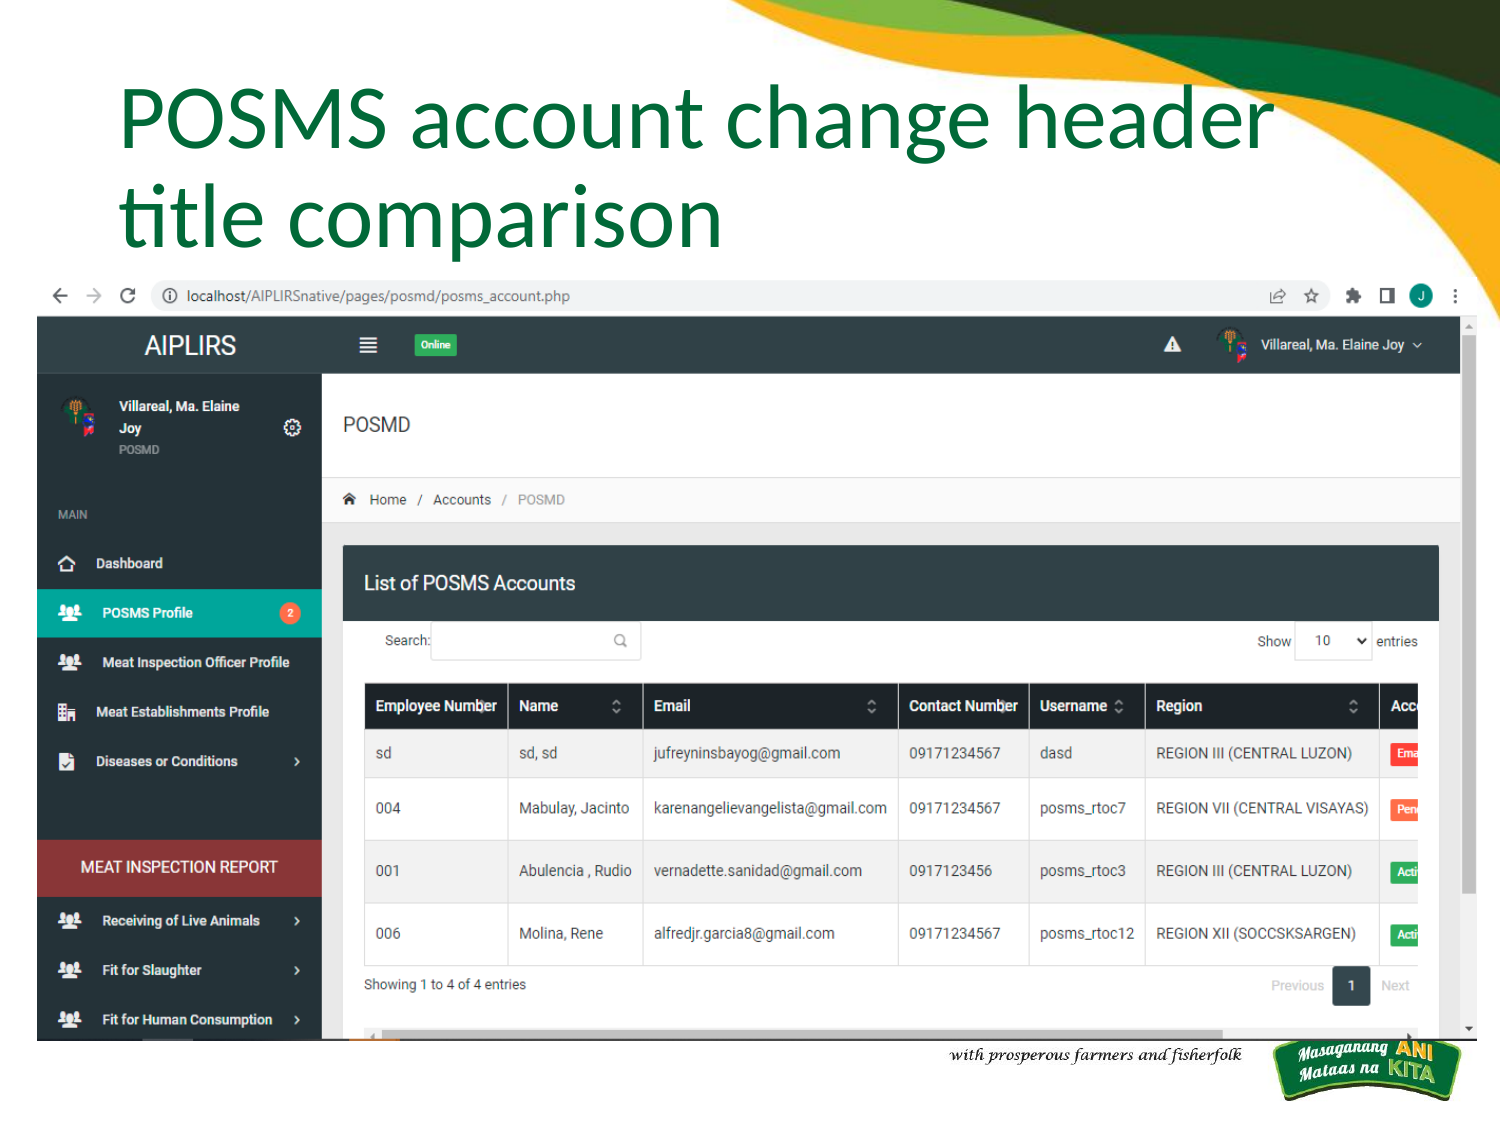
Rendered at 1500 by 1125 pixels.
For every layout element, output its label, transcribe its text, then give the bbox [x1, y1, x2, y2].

title POSMS account change header title comparison [103, 59, 1397, 275]
picture [0, 0, 1500, 1125]
